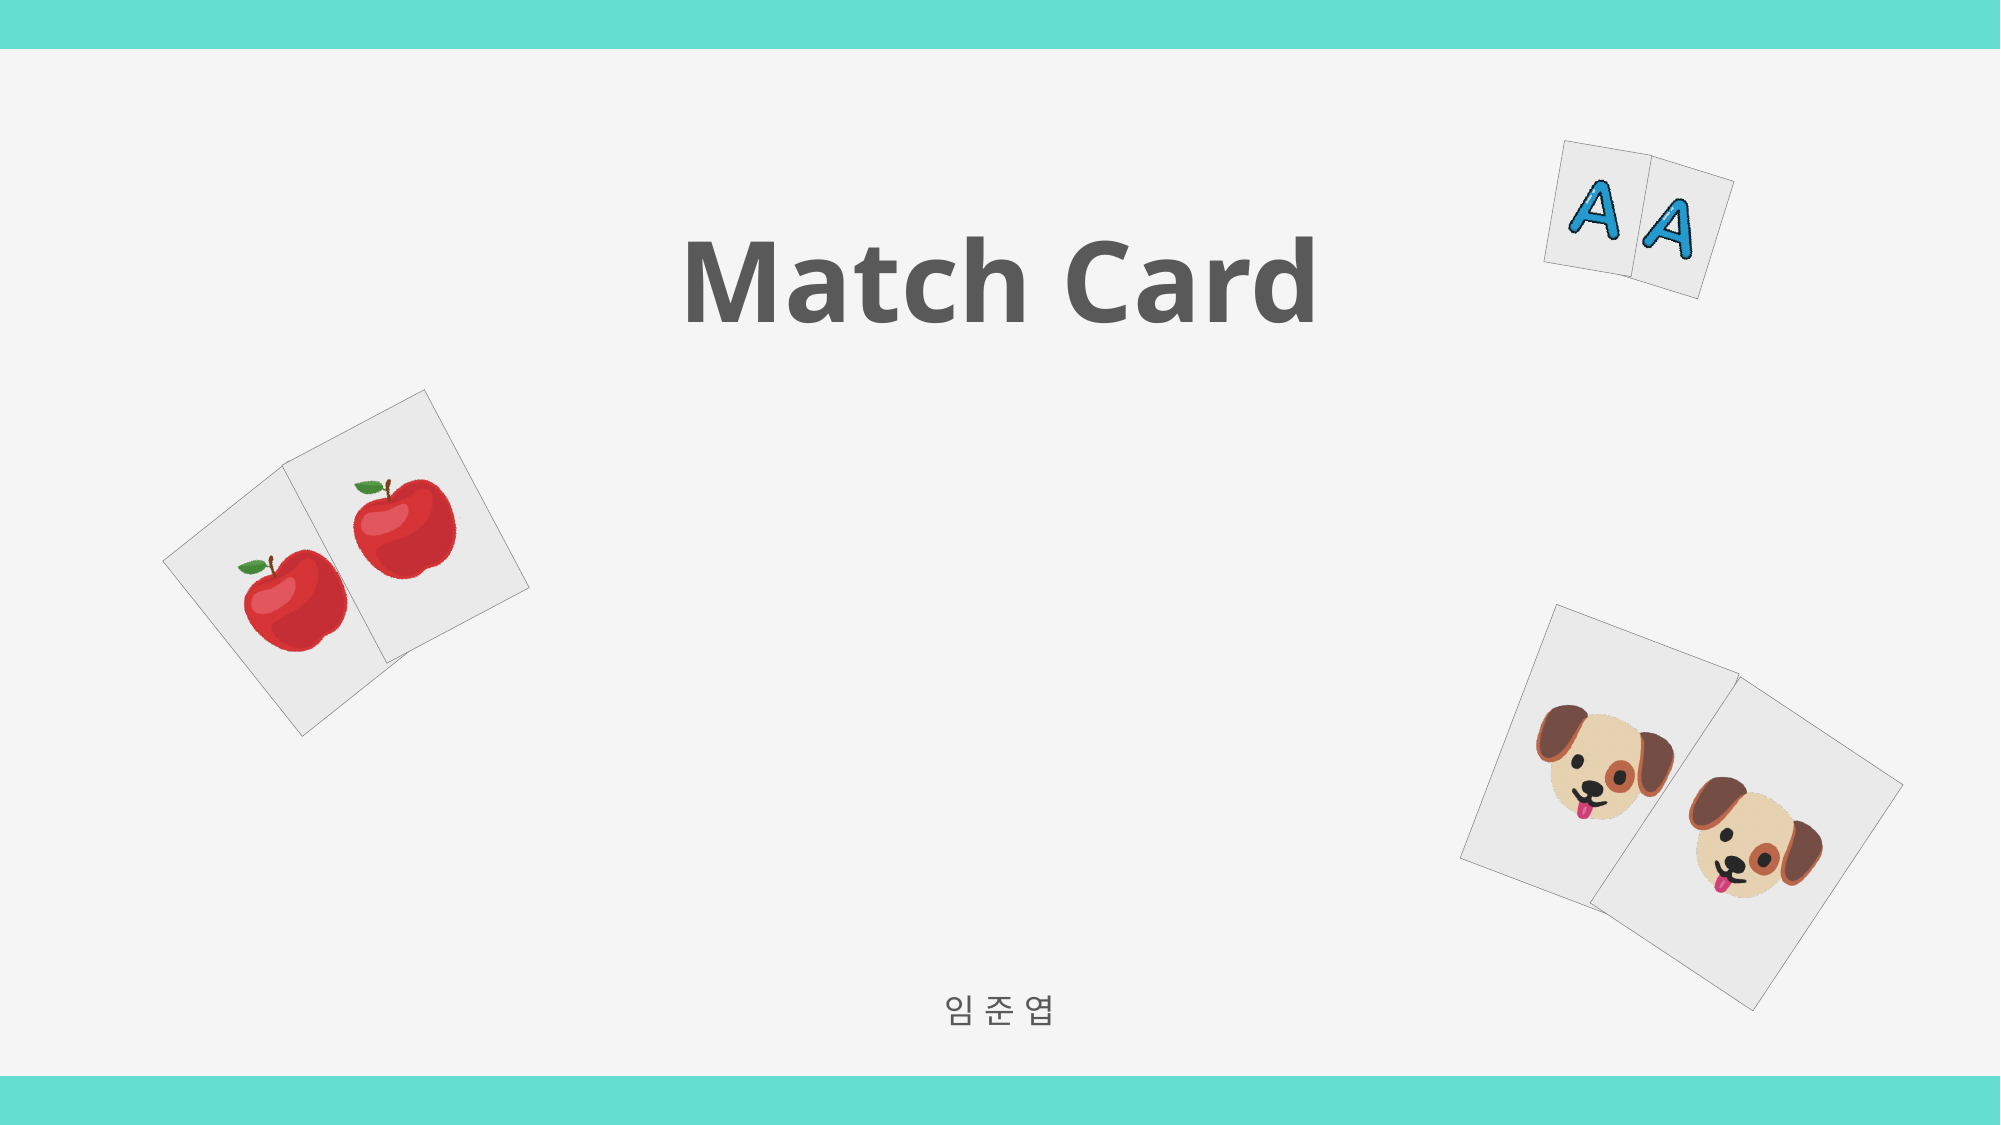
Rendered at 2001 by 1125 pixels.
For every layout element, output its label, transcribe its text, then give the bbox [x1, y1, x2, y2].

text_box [205, 438, 496, 687]
text_box Match Card [532, 202, 1468, 353]
text_box 임 준 엽 [930, 983, 1070, 1038]
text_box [1495, 647, 1852, 962]
text_box [0, 0, 2000, 50]
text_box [1553, 148, 1719, 287]
text_box [0, 1075, 2000, 1125]
